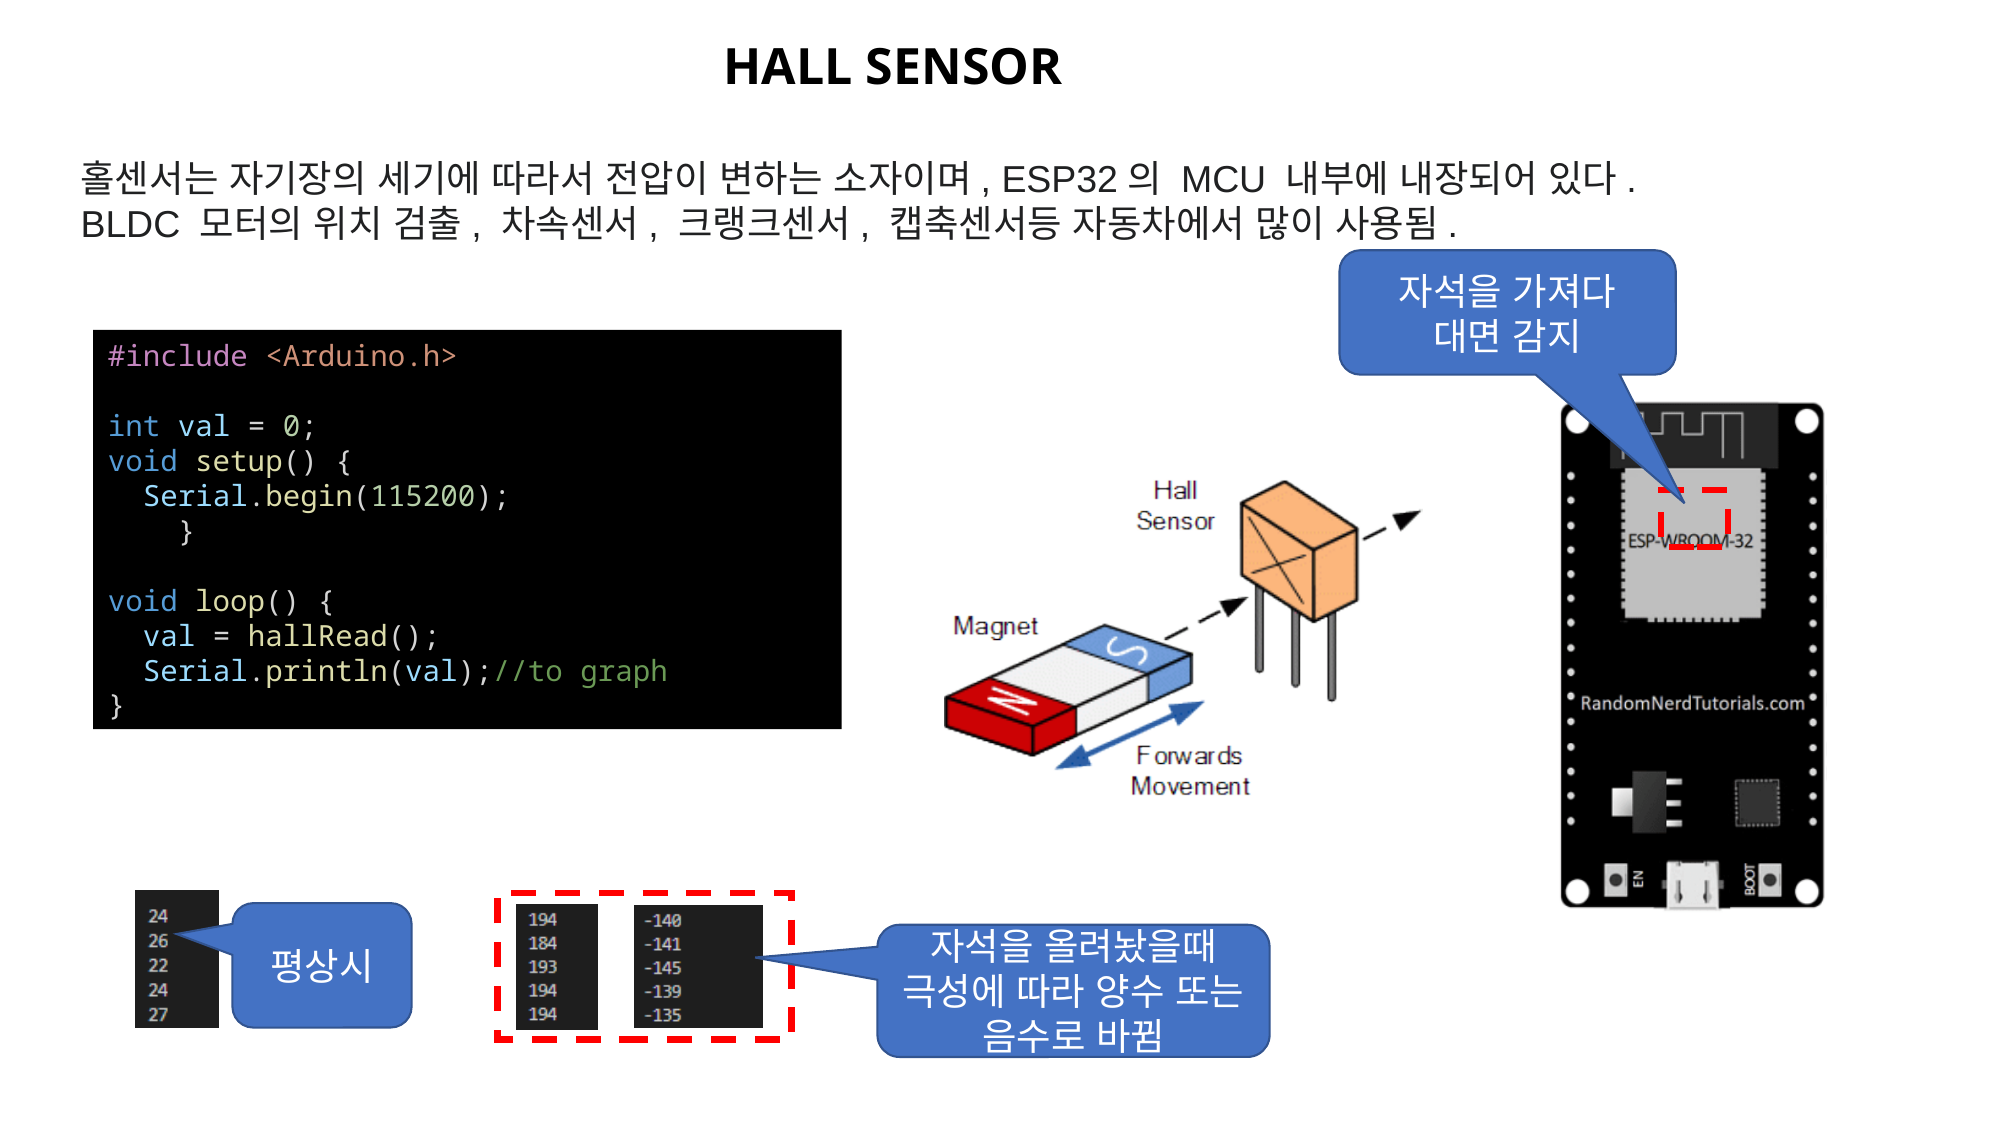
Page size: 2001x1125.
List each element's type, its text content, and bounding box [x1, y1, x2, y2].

text_box 자석을 가져다 대면 감지 [1338, 249, 1677, 396]
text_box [1558, 381, 1827, 915]
picture [634, 905, 763, 1028]
picture [135, 890, 219, 1028]
text_box [497, 892, 792, 1040]
text_box 자석을 올려놨을때 극성에 따라 양수 또는 음수로 바뀜 [763, 923, 1271, 1059]
text_box #include <Arduino.h> int val = 0; void setup() { Serial.begin(115200); } void loop() { val = hallRead(); Serial.println(val);//to graph } [93, 329, 842, 730]
picture [944, 473, 1423, 805]
picture [516, 904, 598, 1030]
text_box HALL SENSOR [709, 27, 1078, 103]
text_box 홀센서는 자기장의 세기에 따라서 전압이 변하는 소자이며, ESP32의 MCU 내부에 내장되어 있다. BLDC 모터의 위치 검출, 차속센서, 크랭크센서, 캡축센서등 자동차에서 많이 사용됨. [65, 147, 1907, 253]
text_box 평상시 [219, 902, 413, 1029]
